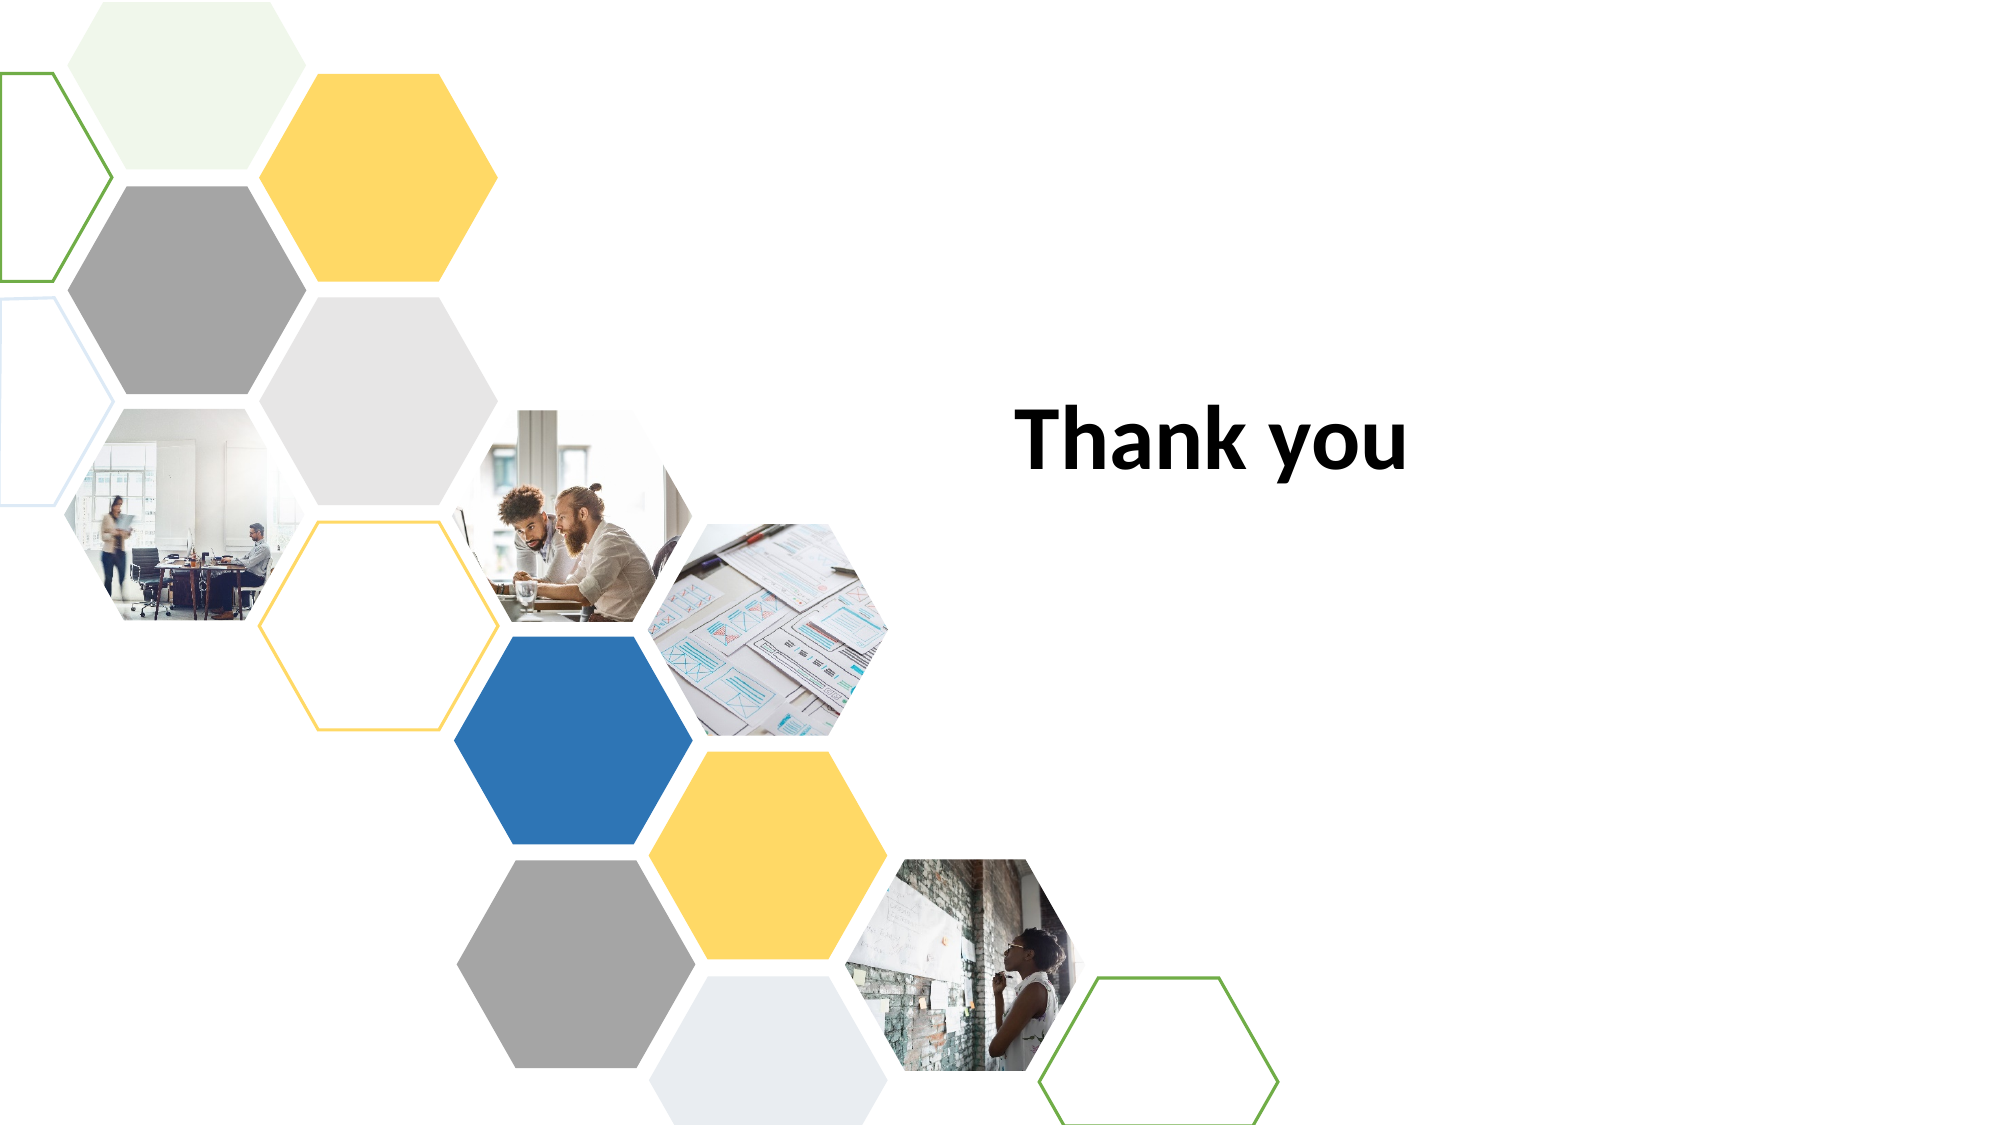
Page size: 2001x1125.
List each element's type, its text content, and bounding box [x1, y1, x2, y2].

picture [451, 410, 889, 736]
picture [63, 408, 305, 621]
title Thank you [999, 279, 1830, 497]
picture [844, 859, 1086, 1072]
